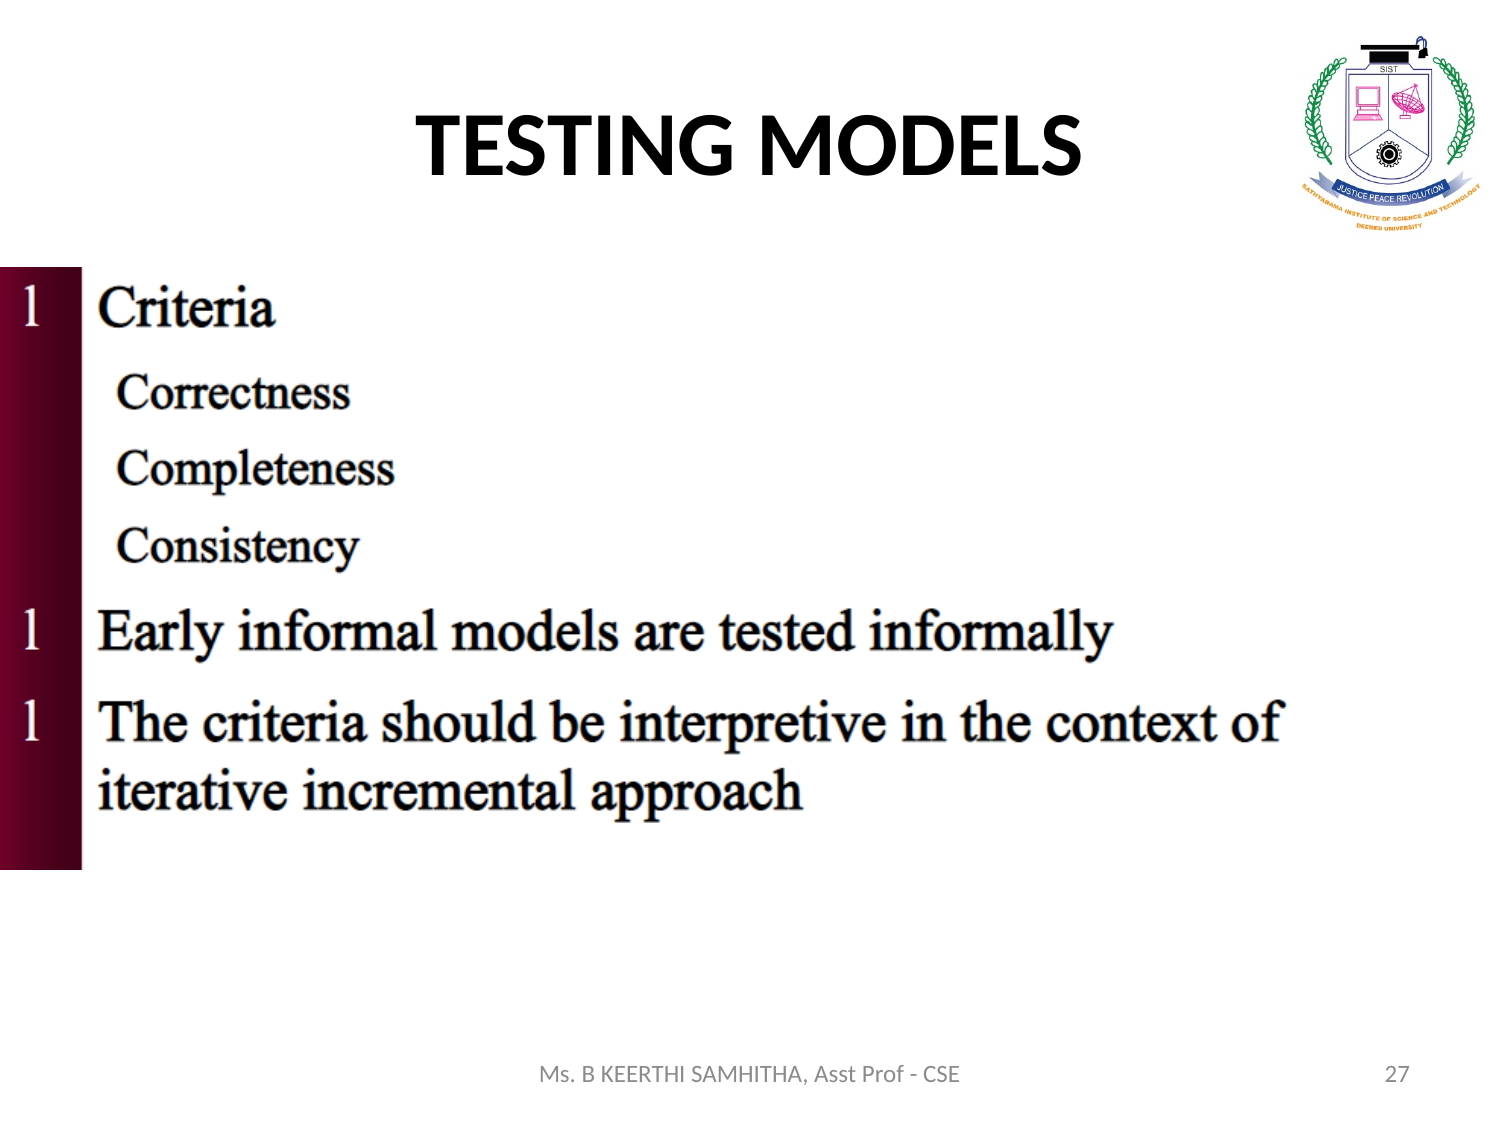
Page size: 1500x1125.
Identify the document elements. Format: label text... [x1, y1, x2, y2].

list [0, 266, 1371, 870]
picture [1280, 30, 1500, 251]
slide_number 27 [1074, 1042, 1425, 1103]
footer Ms. B KEERTHI SAMHITHA, Asst Prof - CSE [512, 1042, 988, 1103]
title TESTING MODELS [75, 45, 1425, 233]
